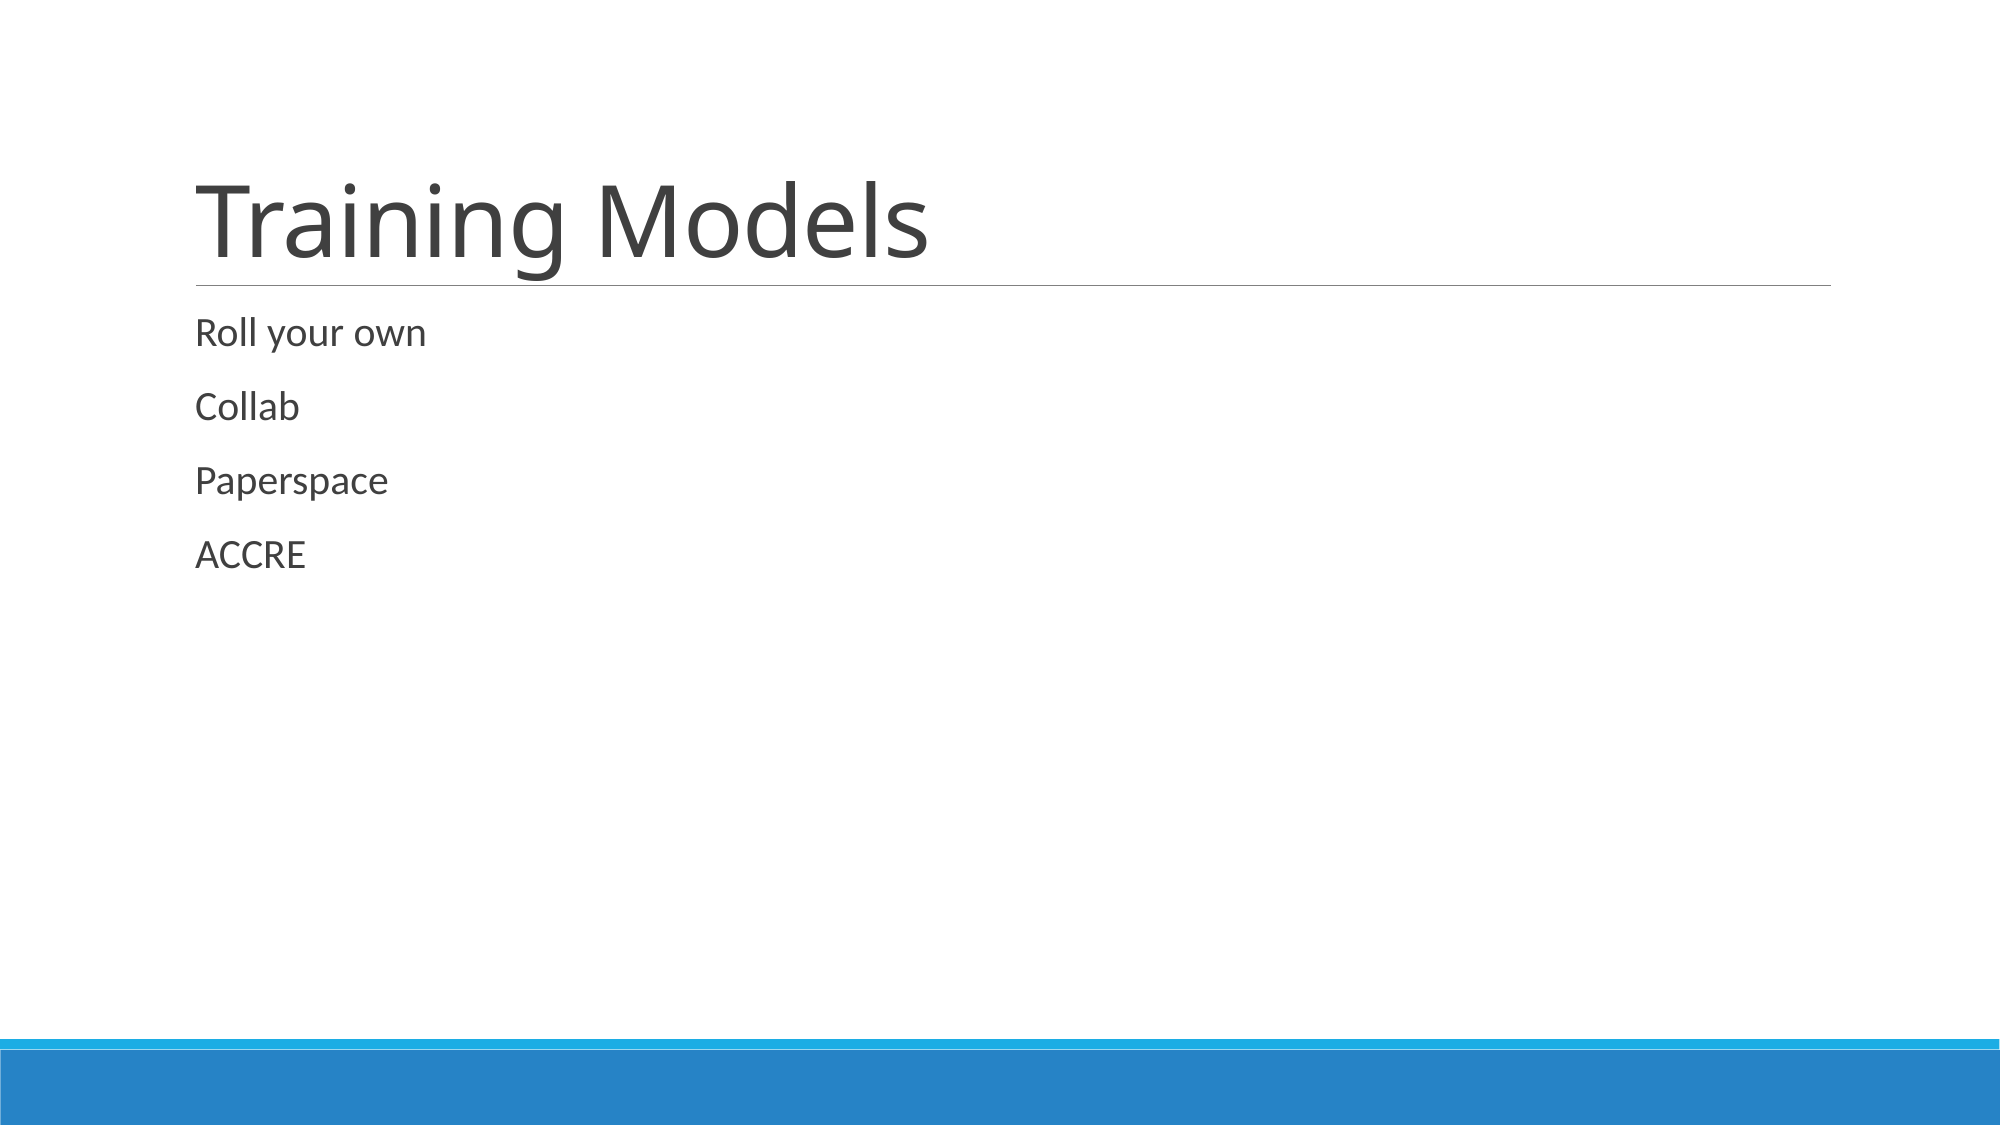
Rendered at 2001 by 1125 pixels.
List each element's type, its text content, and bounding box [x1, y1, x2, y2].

title Training Models [180, 47, 1830, 285]
list Roll your own Collab Paperspace ACCRE [180, 302, 1830, 963]
